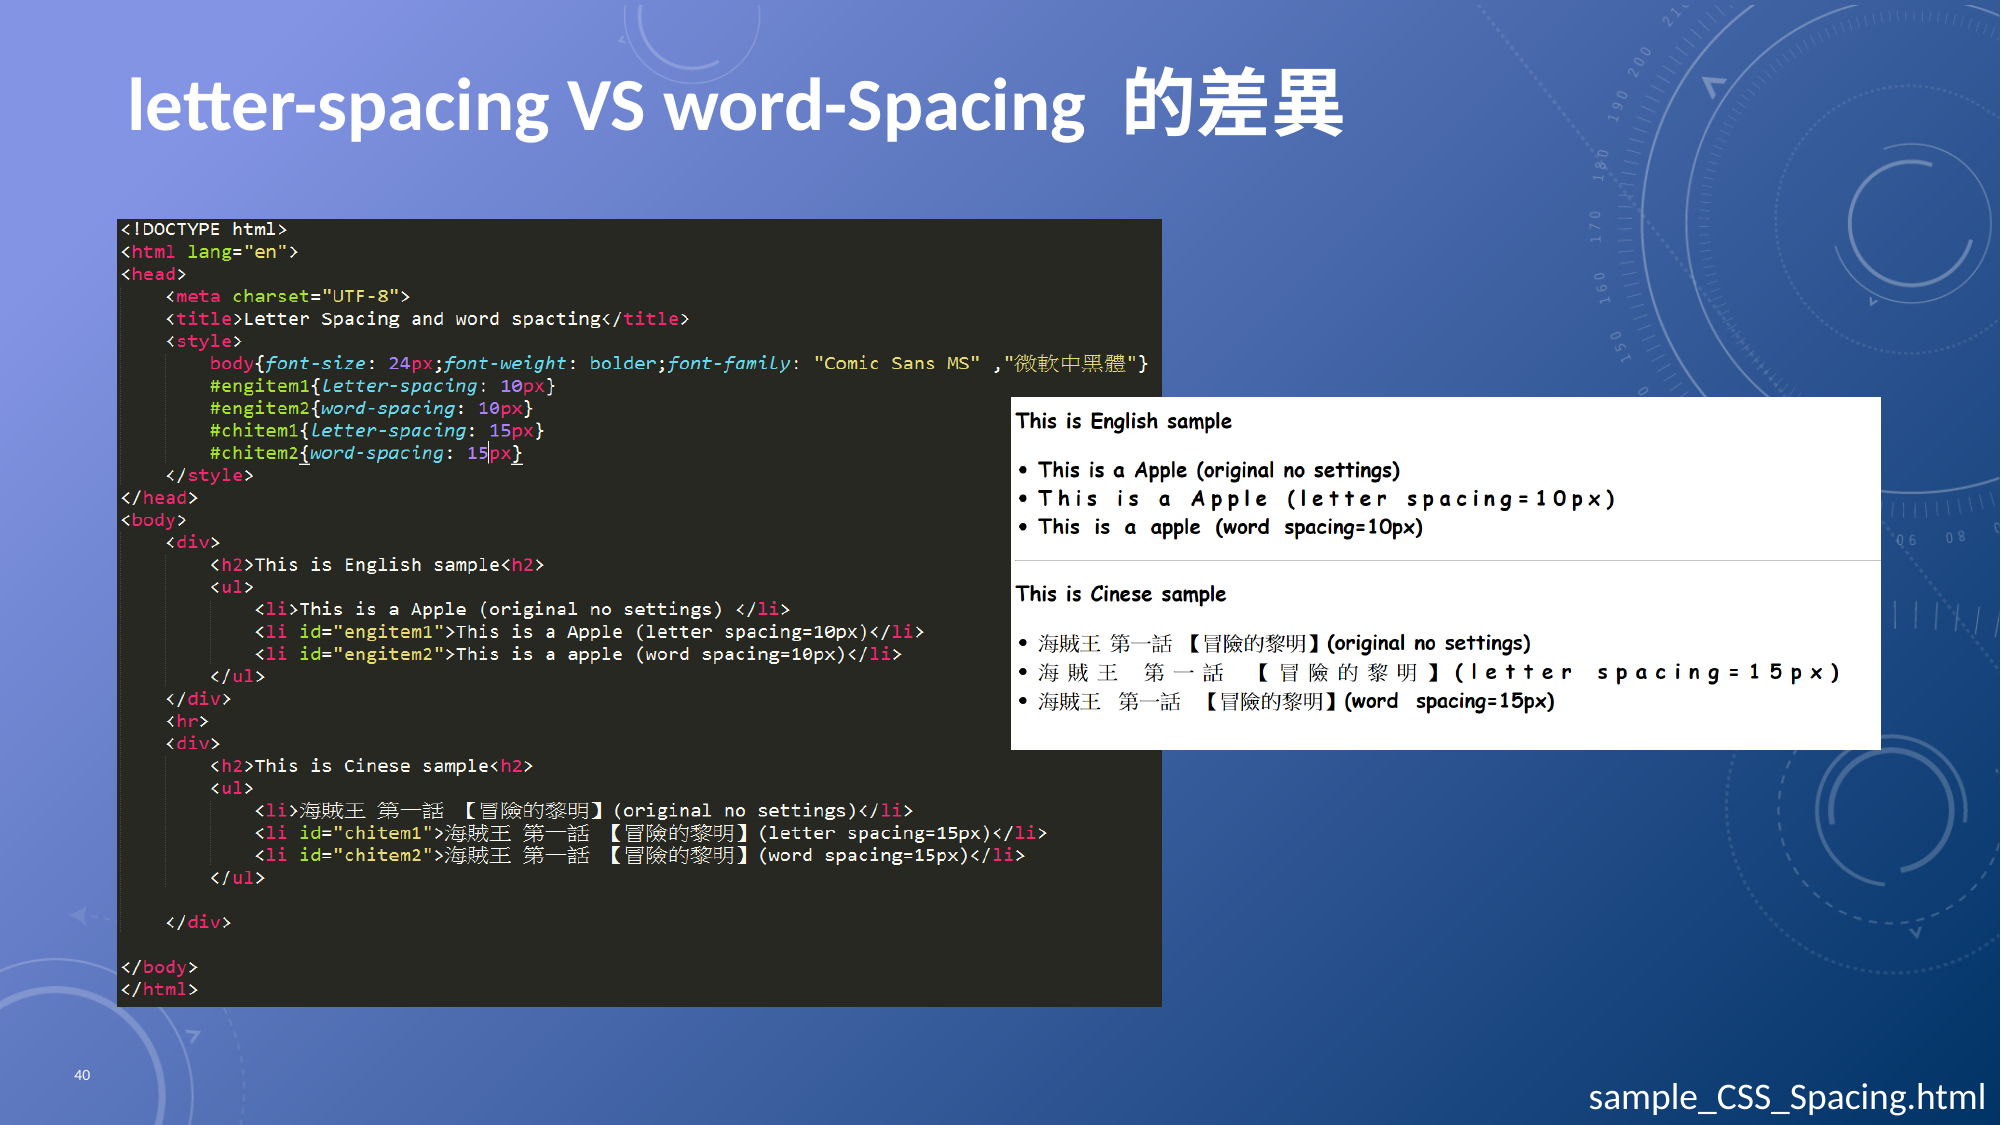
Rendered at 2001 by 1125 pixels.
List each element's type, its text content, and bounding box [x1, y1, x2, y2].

title letter-spacing VS word-Spacing 的差異 [112, 24, 1775, 177]
picture [0, 5, 2000, 1125]
slide_number 40 [14, 1043, 106, 1106]
text_box sample_CSS_Spacing.html [1573, 1064, 2000, 1125]
